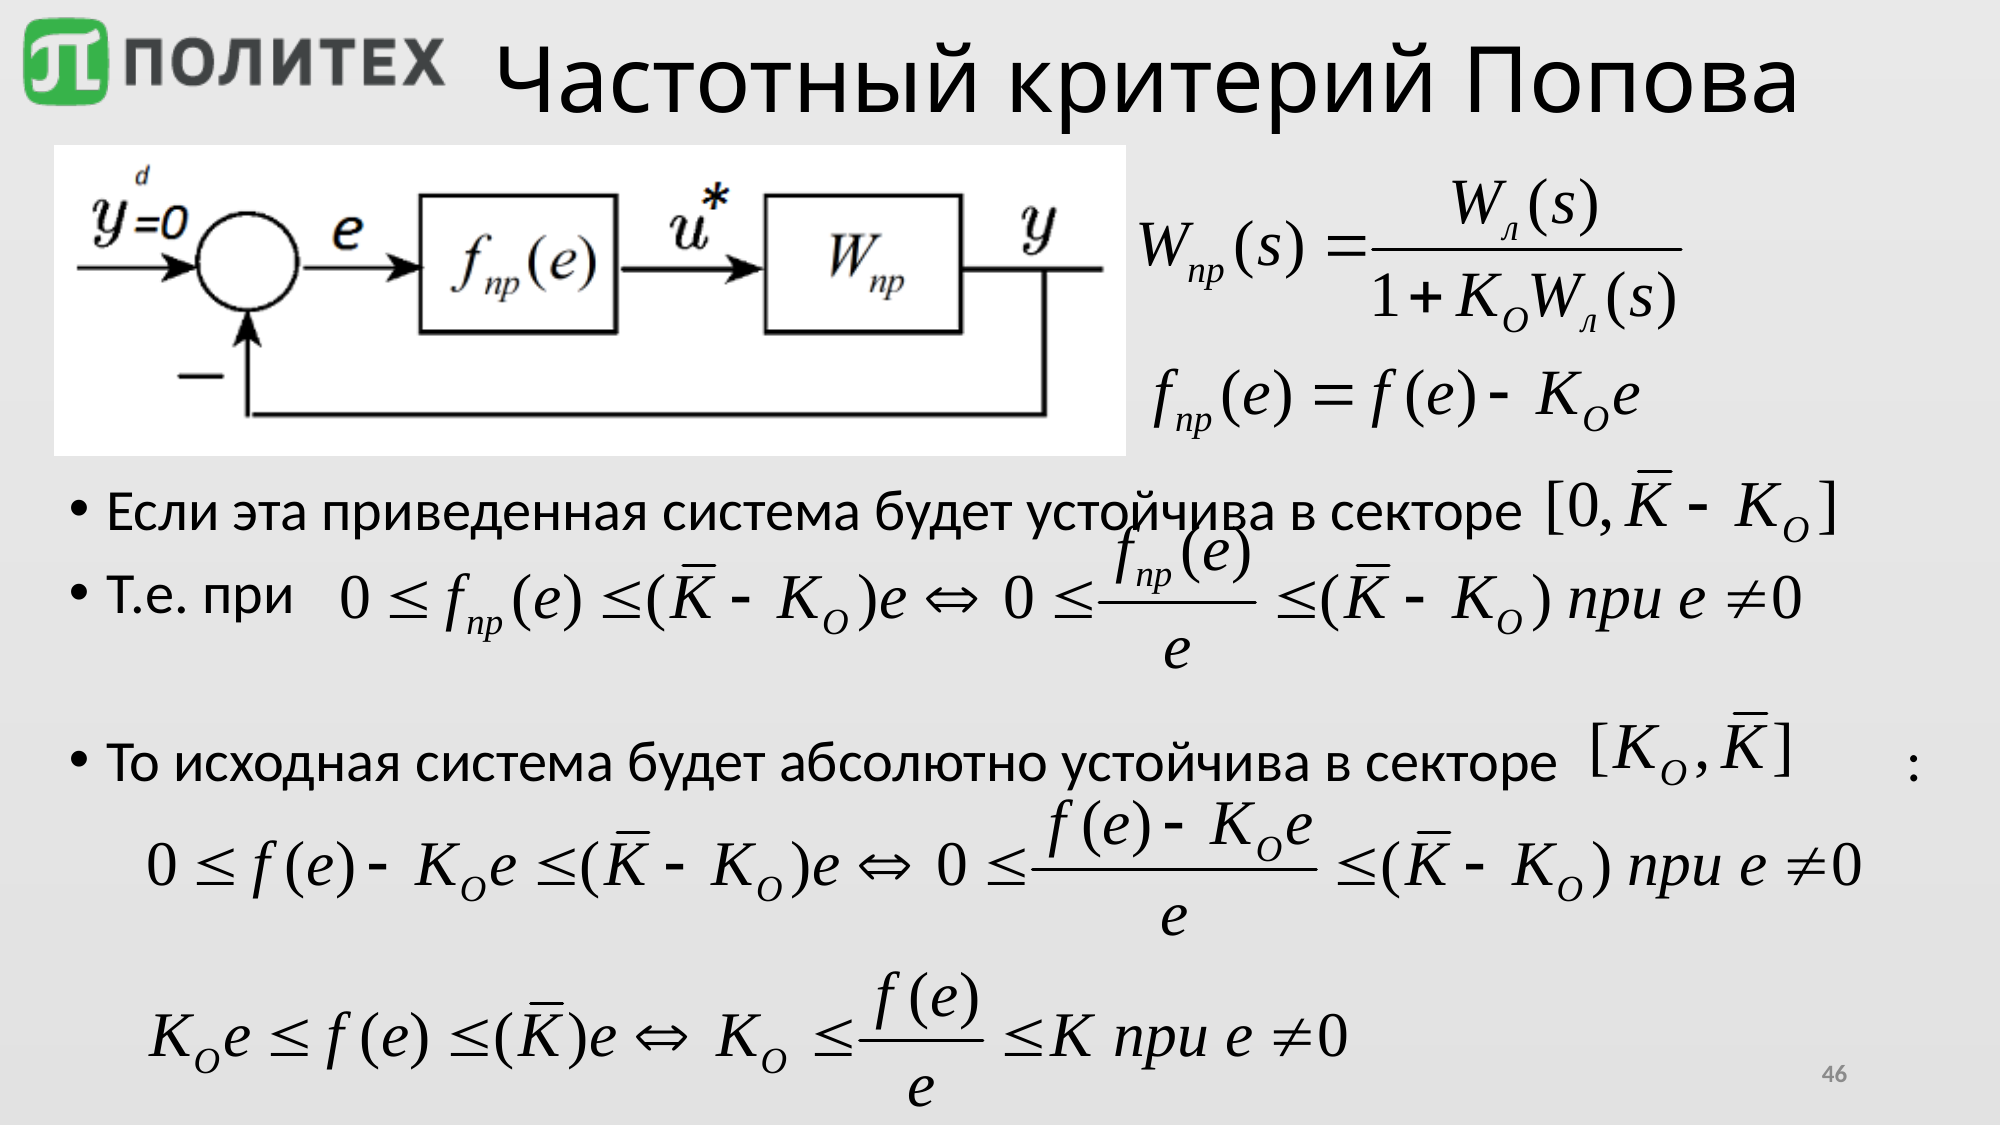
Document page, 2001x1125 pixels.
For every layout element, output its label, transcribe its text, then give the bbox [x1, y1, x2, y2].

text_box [330, 506, 1816, 682]
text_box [1583, 697, 1802, 782]
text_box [1132, 161, 1693, 453]
picture [54, 145, 1126, 456]
text_box Если эта приведенная система будет устойчива в секторе Т.е. при То исходная система будет абсолютно устойчива в секторе : [53, 130, 1989, 1125]
title Частотный критерий Попова [478, 0, 2000, 192]
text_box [1539, 455, 1846, 559]
picture [0, 0, 469, 125]
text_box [137, 782, 1875, 1122]
